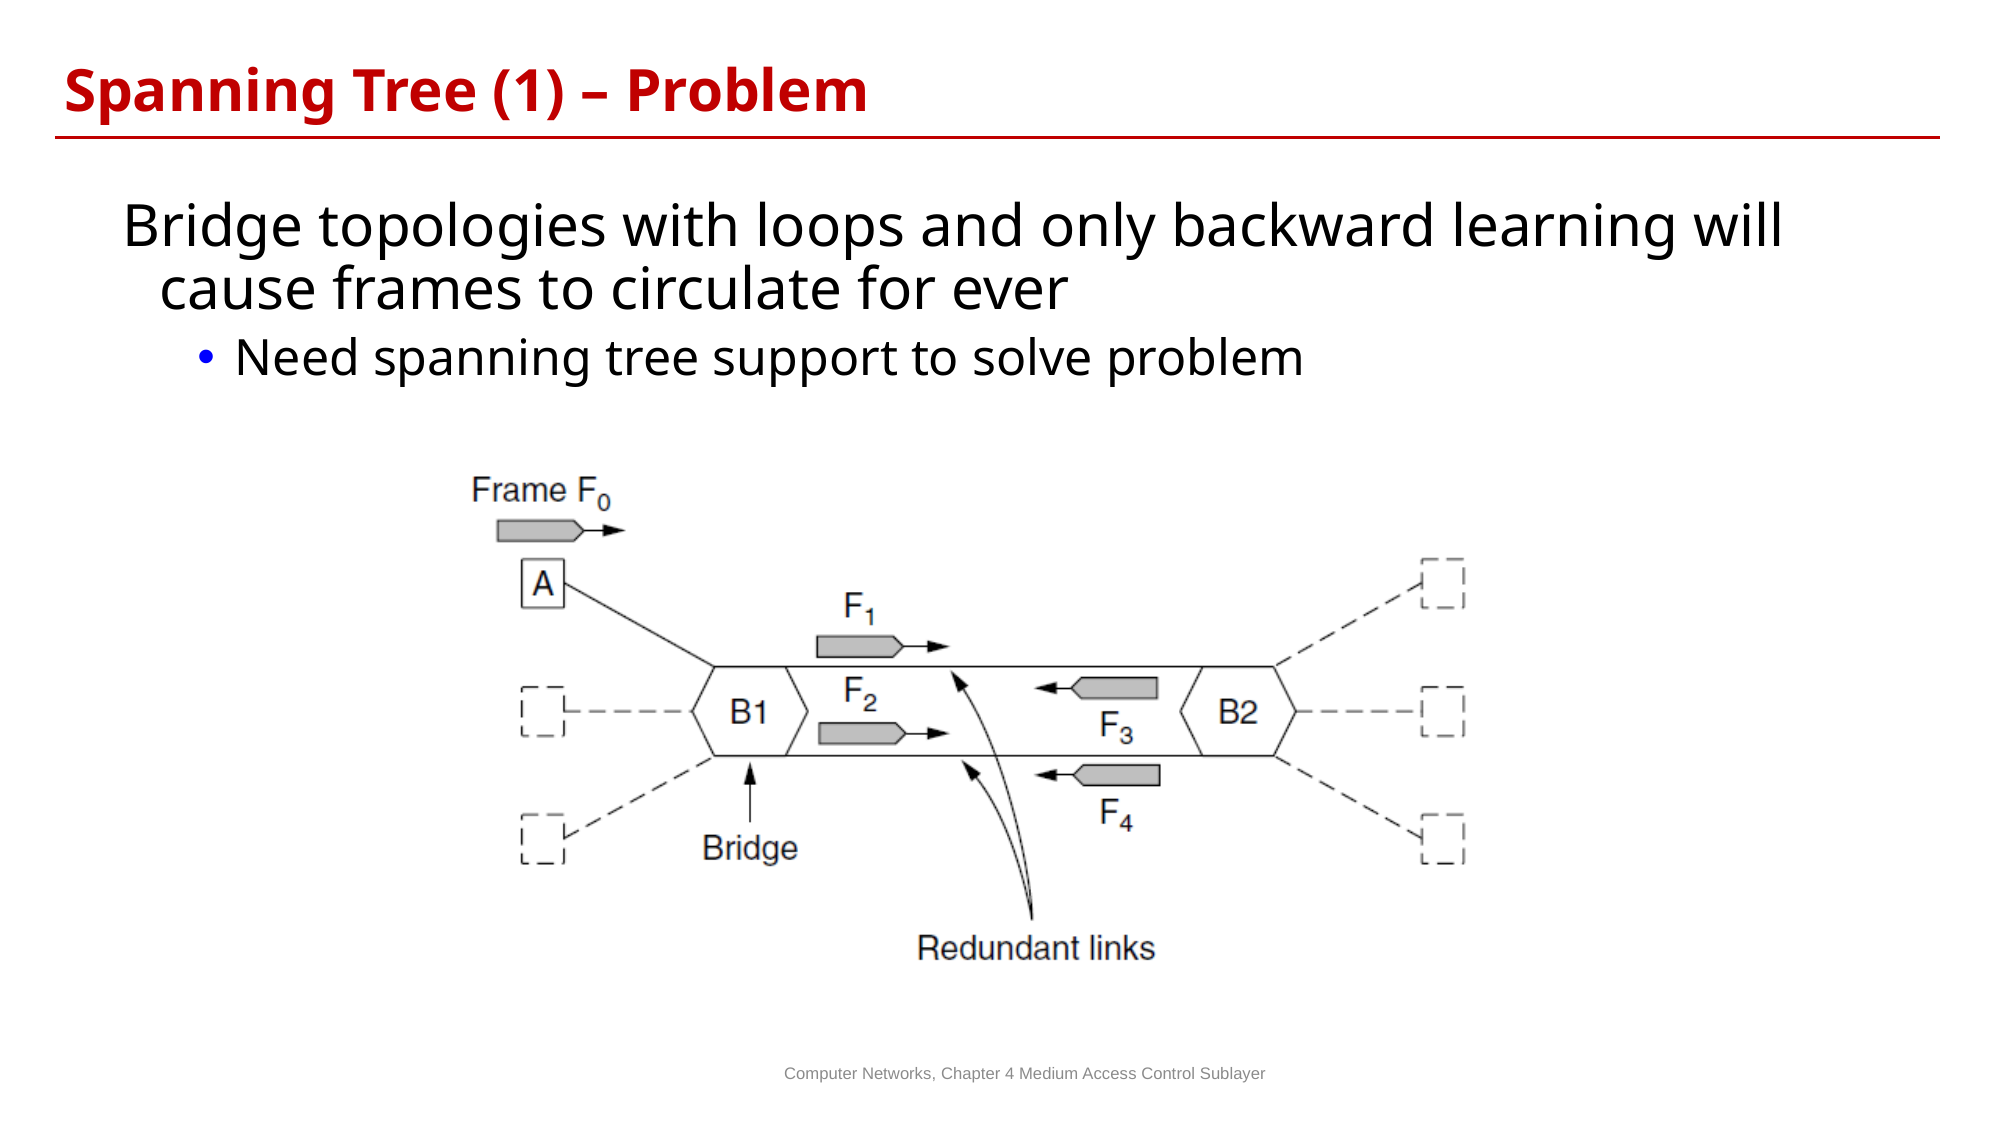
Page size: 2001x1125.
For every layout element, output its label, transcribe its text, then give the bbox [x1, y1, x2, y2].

list Bridge topologies with loops and only backward learning will cause frames to circulate for ever Need spanning tree support to solve problem [107, 188, 1921, 428]
picture [418, 444, 1533, 993]
footer Computer Networks, Chapter 4 Medium Access Control Sublayer [662, 1042, 1389, 1103]
text_box Spanning Tree (1) – Problem [49, 45, 1972, 130]
